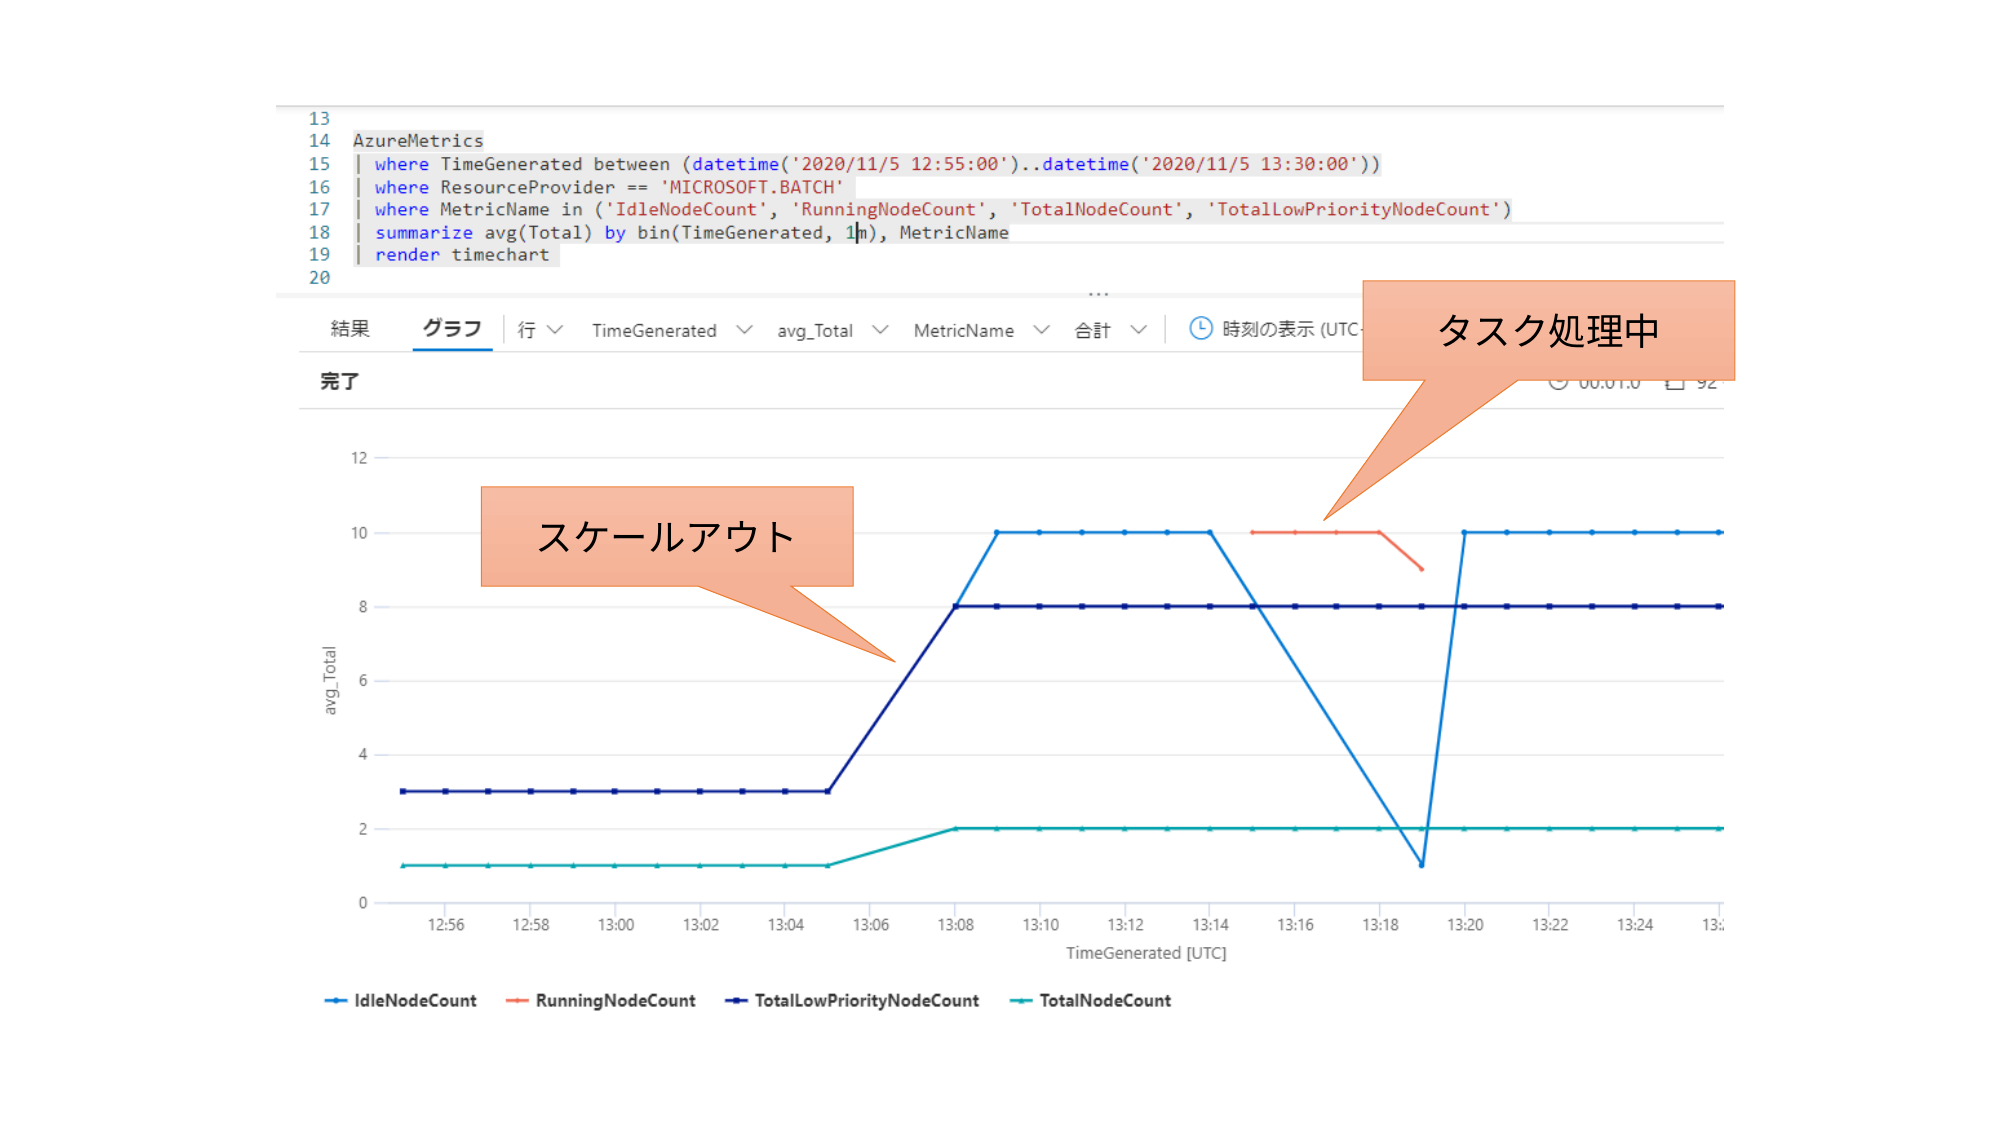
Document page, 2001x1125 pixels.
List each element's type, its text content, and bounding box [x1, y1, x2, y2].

picture [276, 103, 1724, 1021]
text_box タスク処理中 [1724, 280, 1736, 381]
